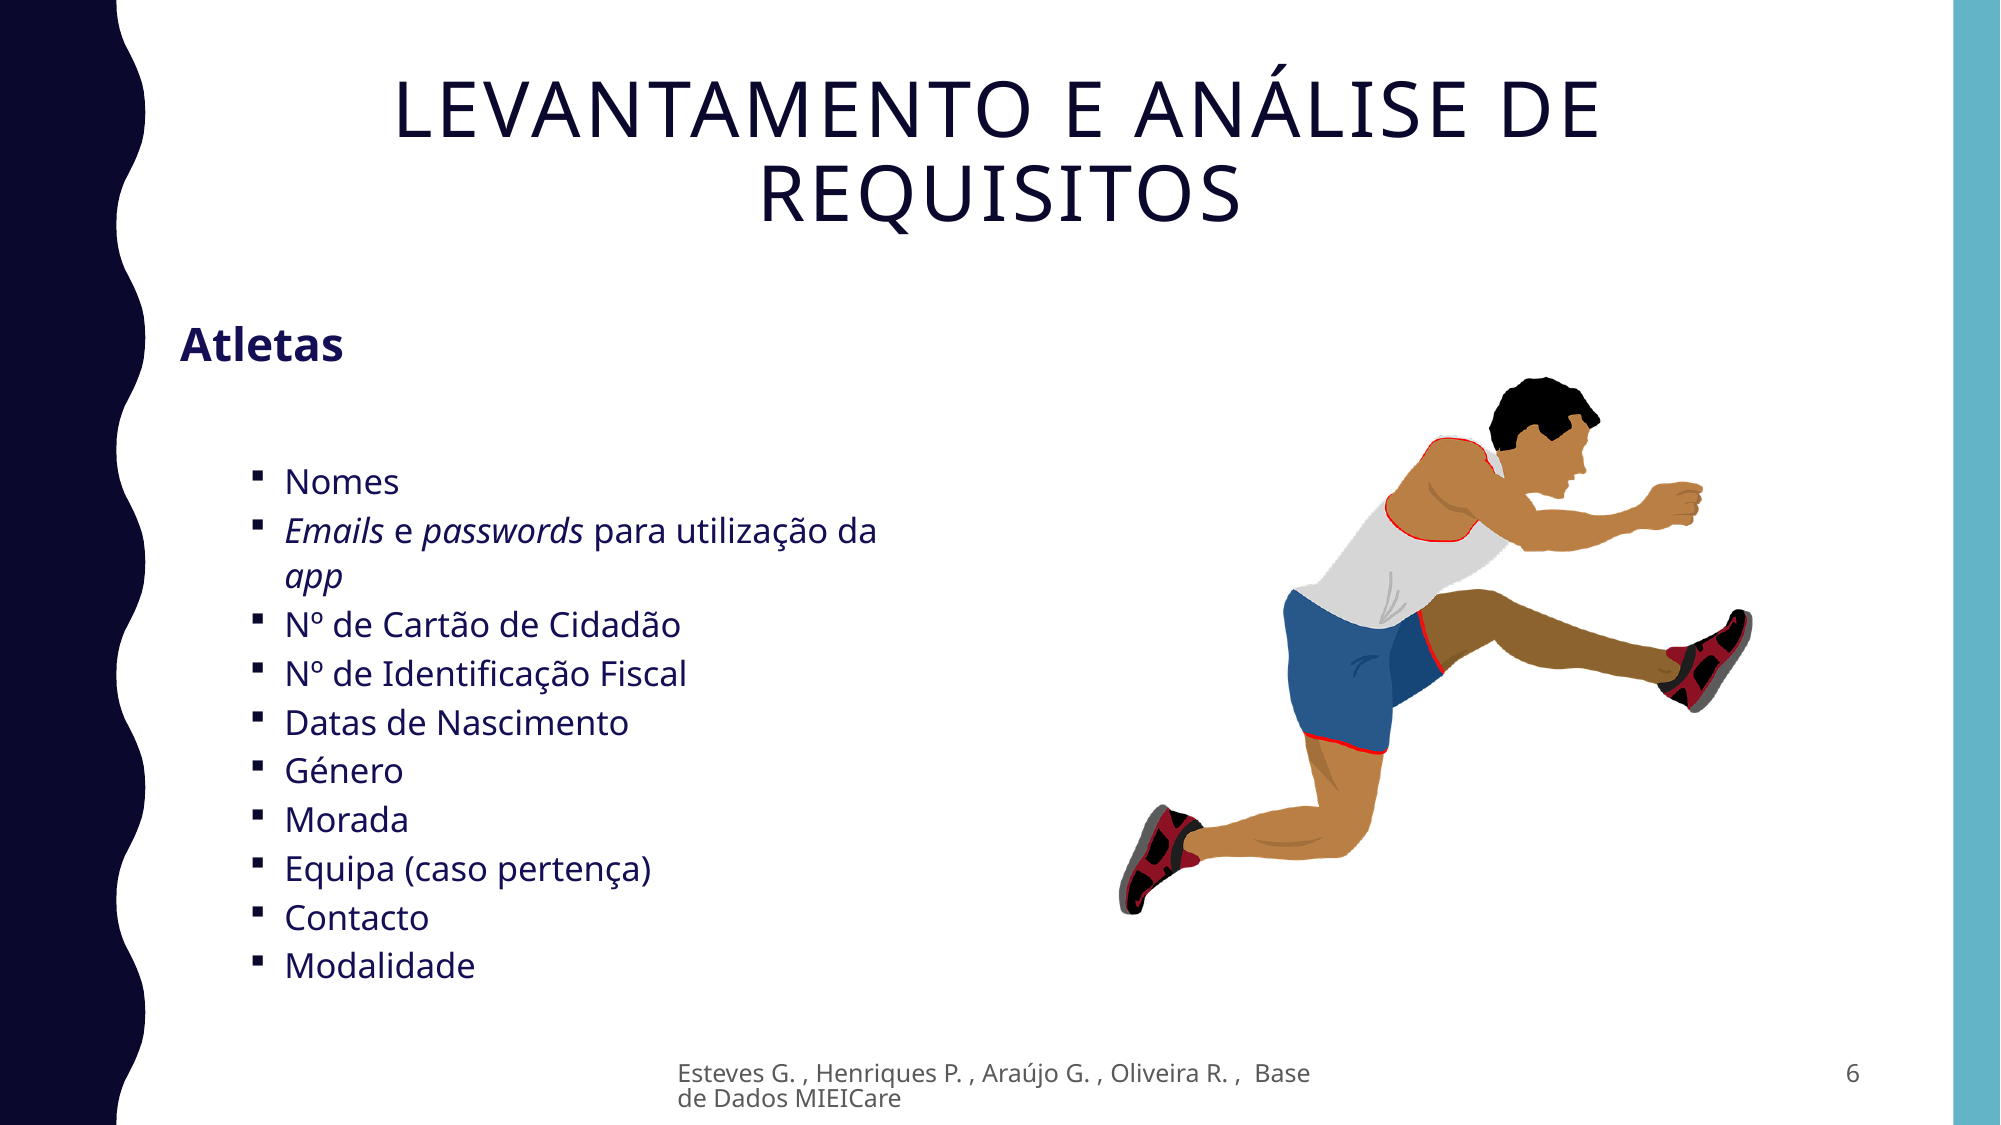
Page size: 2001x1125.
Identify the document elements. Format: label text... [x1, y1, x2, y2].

title Levantamento e análise de Requisitos [125, 62, 1875, 246]
slide_number 6 [1412, 1045, 1875, 1103]
footer Esteves G. , Henriques P. , Araújo G. , Oliveira R. , Base de Dados MIEICare [662, 1045, 1338, 1103]
picture [1117, 376, 1753, 915]
list Atletas Nomes Emails e passwords para utilização da app Nº de Cartão de Cidadão Nº de Identificação Fiscal Datas de Nascimento Género Morada Equipa (caso pertença) Contacto Modalidade [165, 302, 941, 1019]
